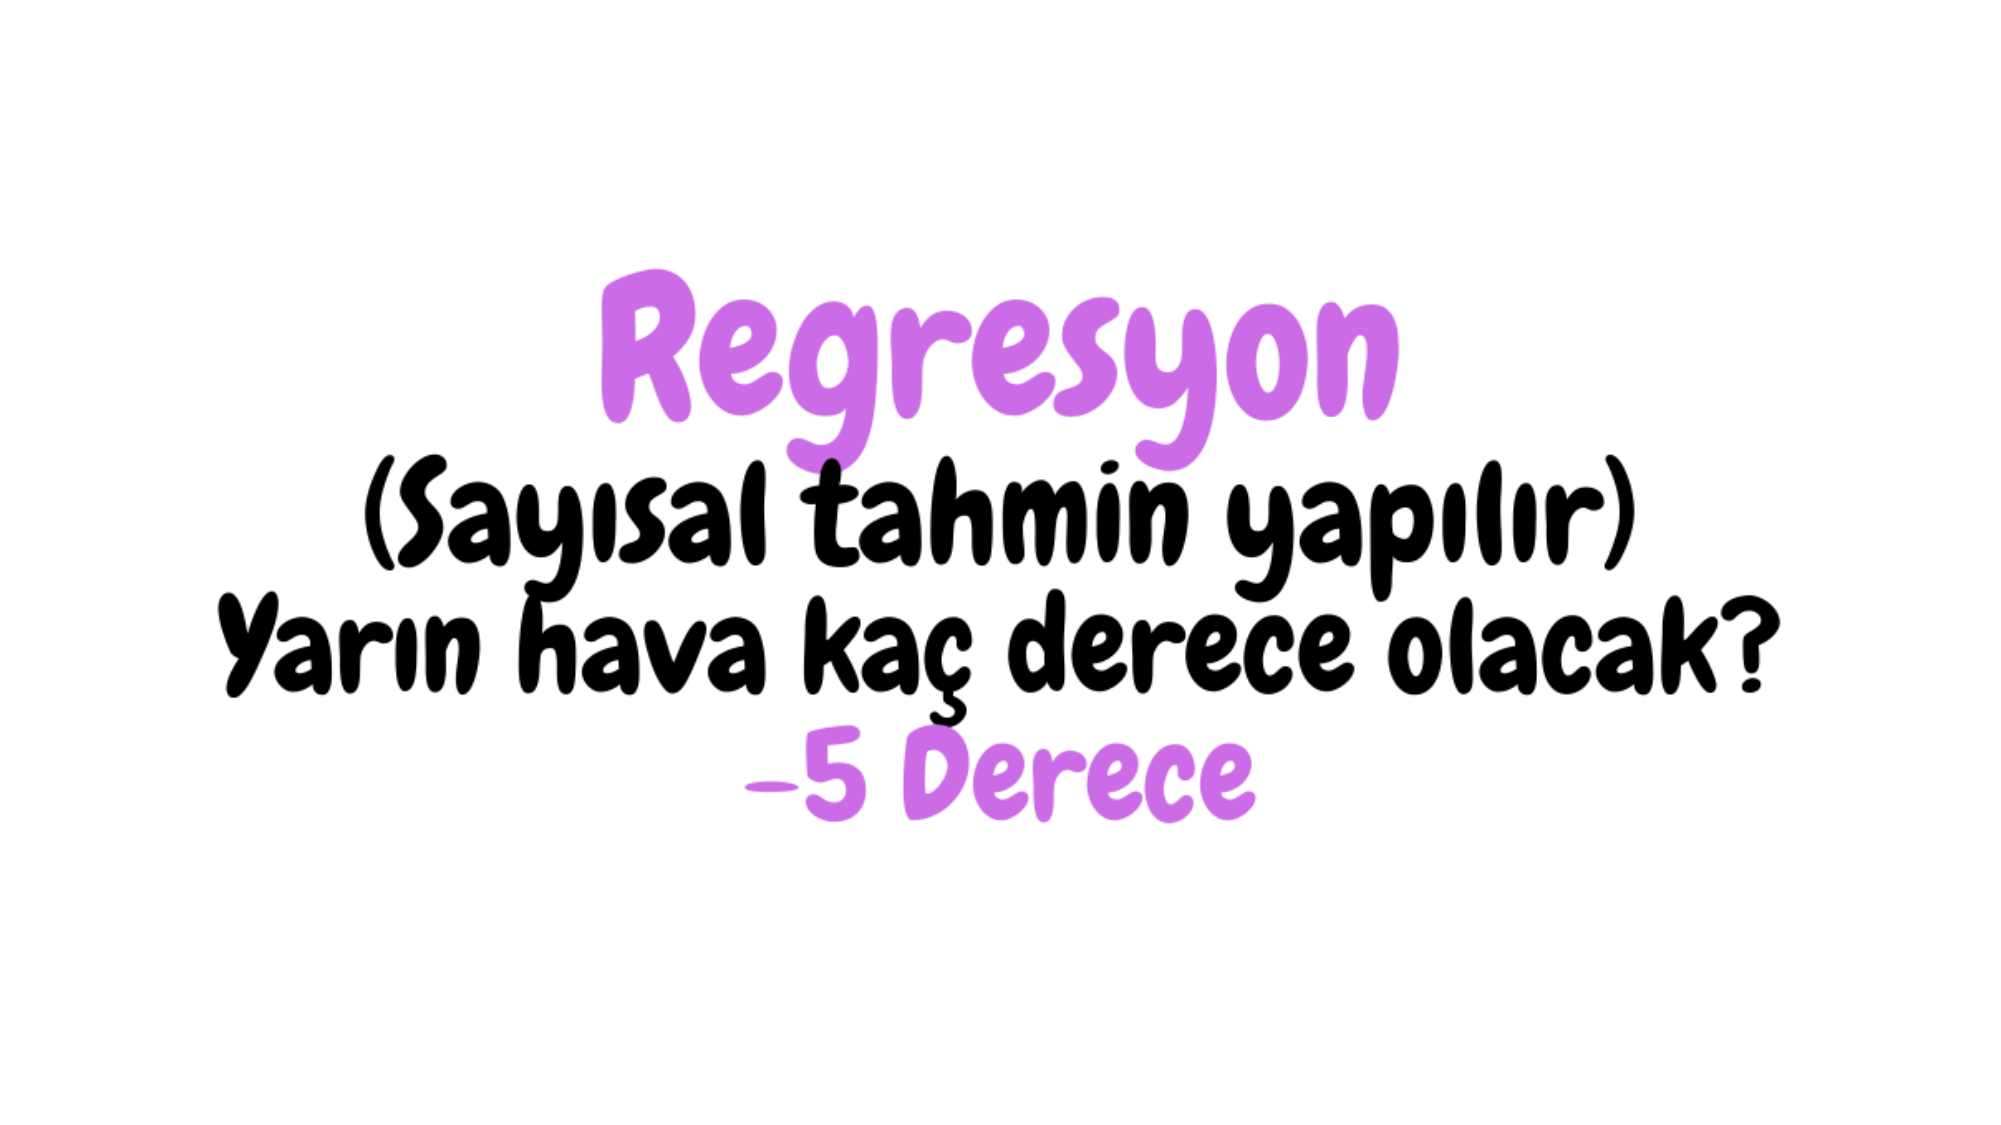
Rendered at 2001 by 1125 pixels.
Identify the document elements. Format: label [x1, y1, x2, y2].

picture [105, 150, 1895, 974]
